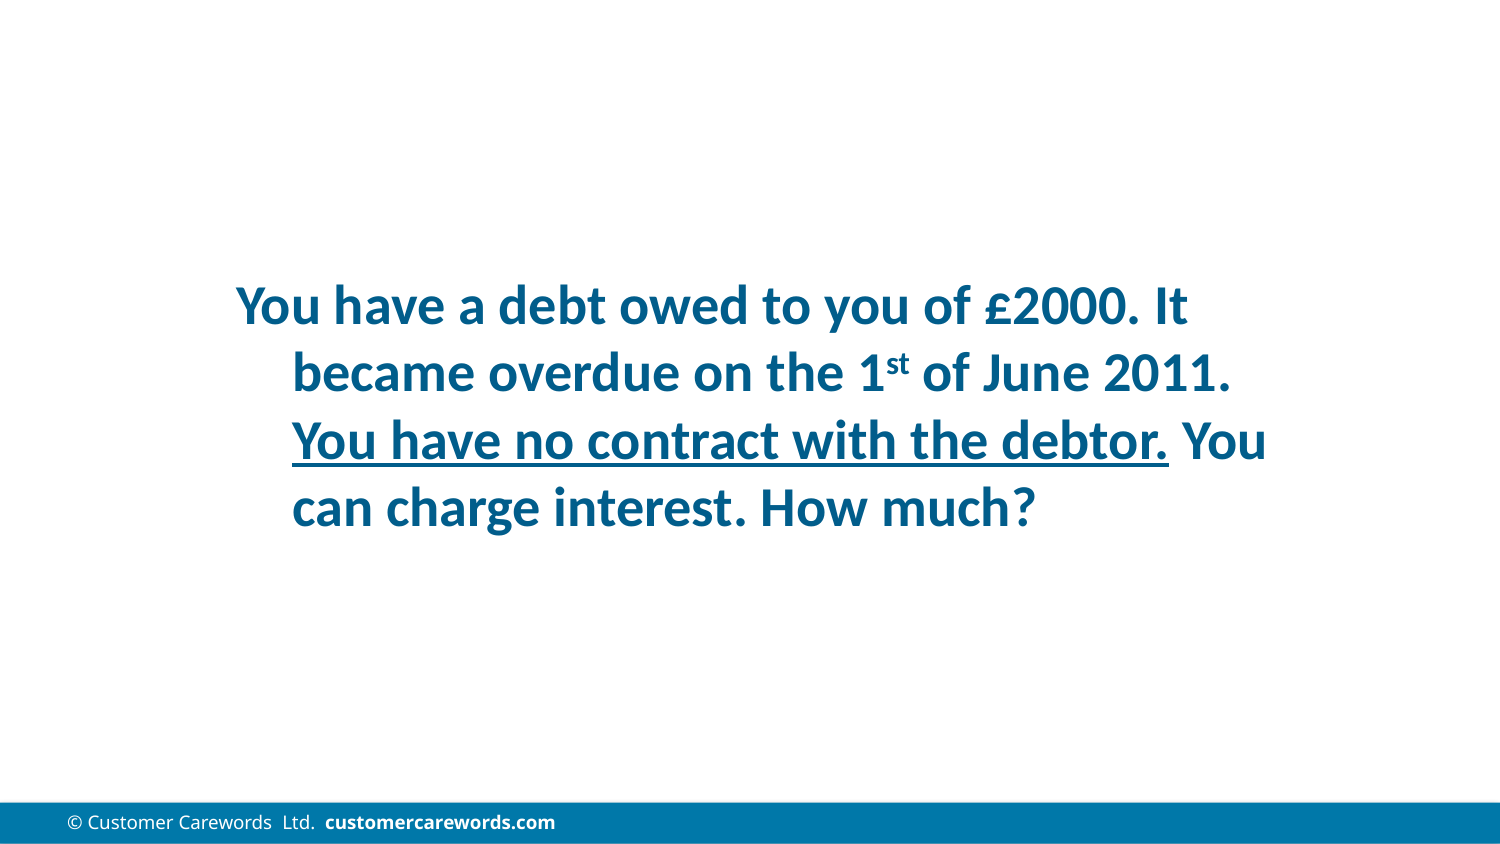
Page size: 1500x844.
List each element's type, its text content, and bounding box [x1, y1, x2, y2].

text_box You have a debt owed to you of £2000. It became overdue on the 1st of June 2011. You have no contract with the debtor. You can charge interest. How much? [221, 260, 1303, 613]
